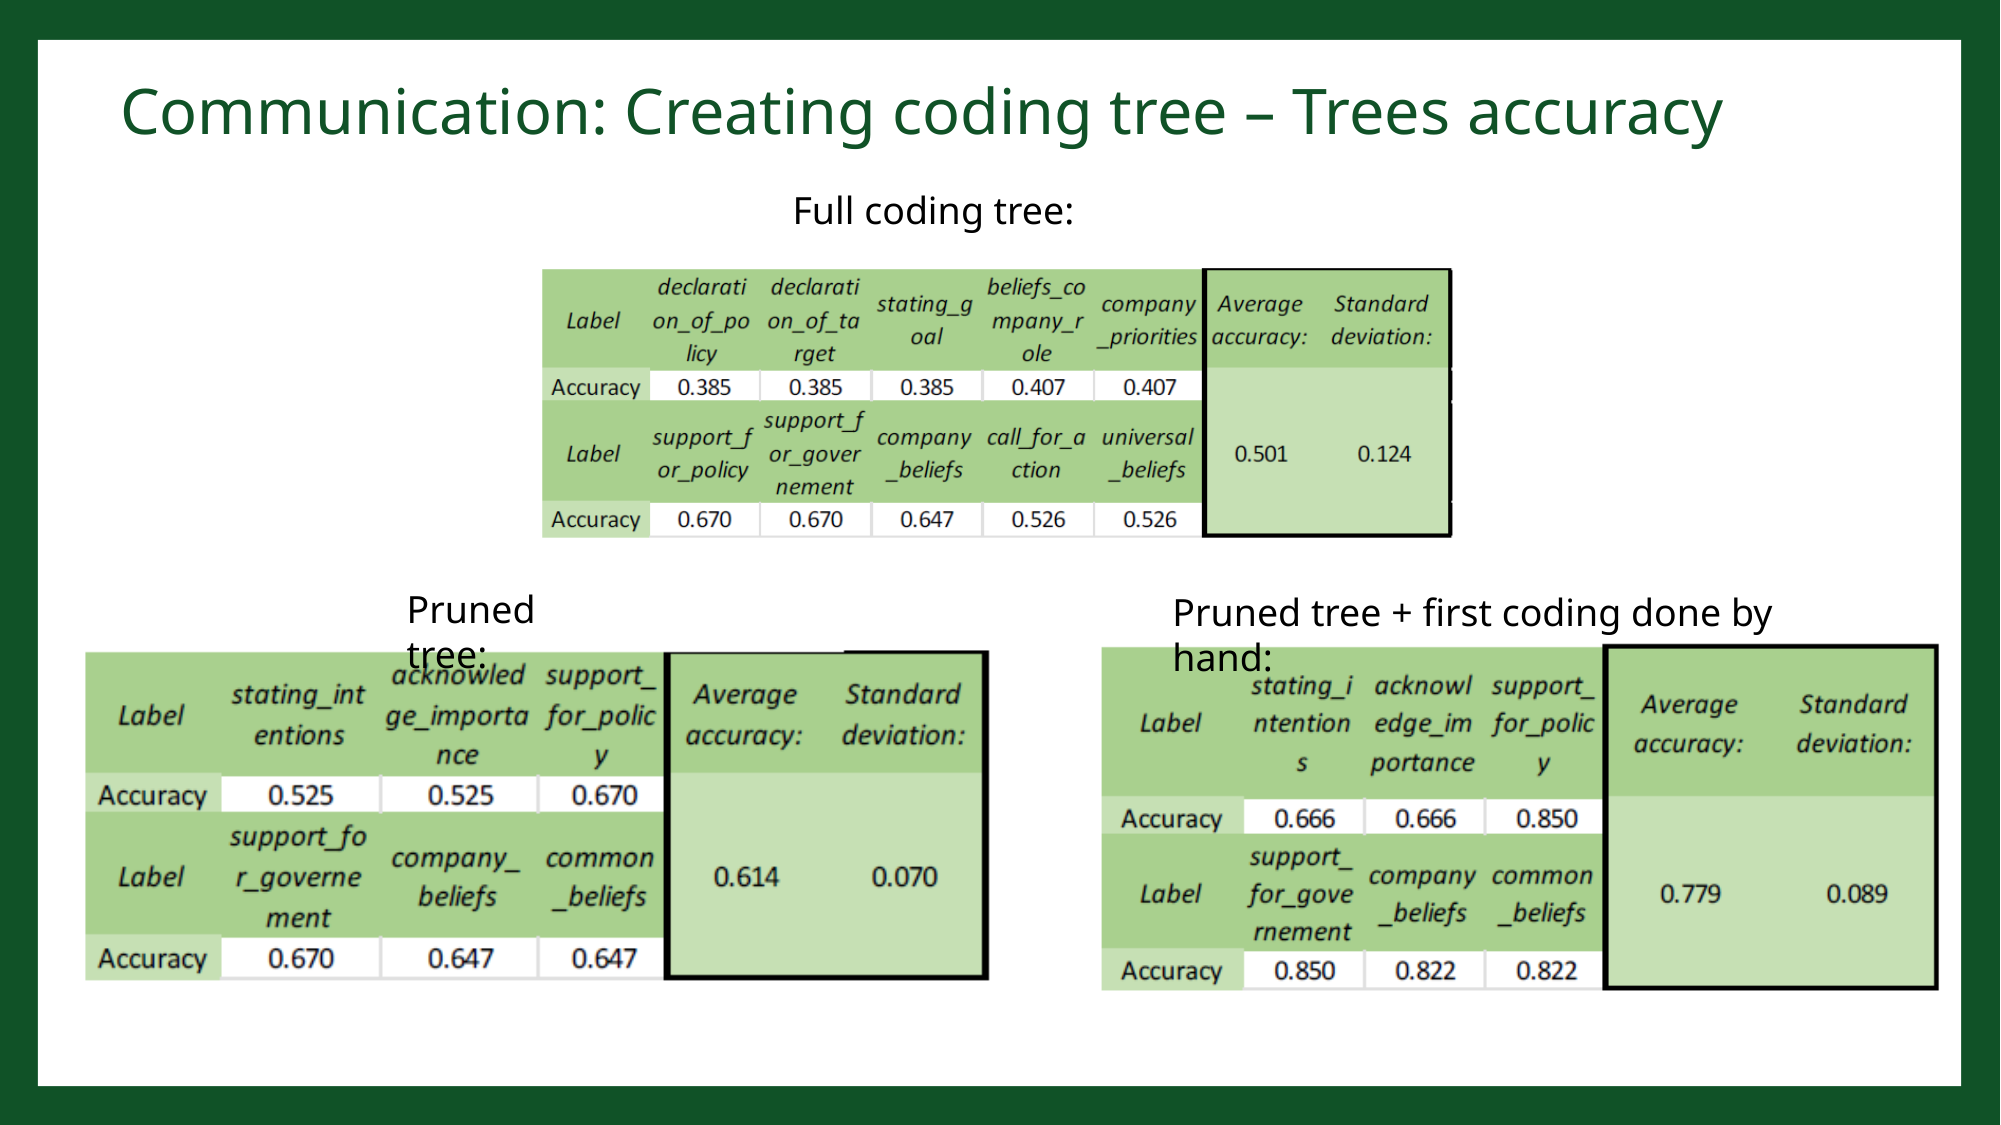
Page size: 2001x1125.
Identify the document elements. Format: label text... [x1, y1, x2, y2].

picture [1091, 638, 1950, 997]
text_box Pruned tree: [391, 578, 617, 647]
text_box Full coding tree: [777, 179, 1272, 240]
picture [537, 264, 1463, 543]
picture [84, 649, 1001, 986]
text_box Pruned tree + first coding done by hand: [1157, 581, 1841, 636]
text_box Communication: Creating coding tree – Trees accuracy [105, 48, 1895, 181]
